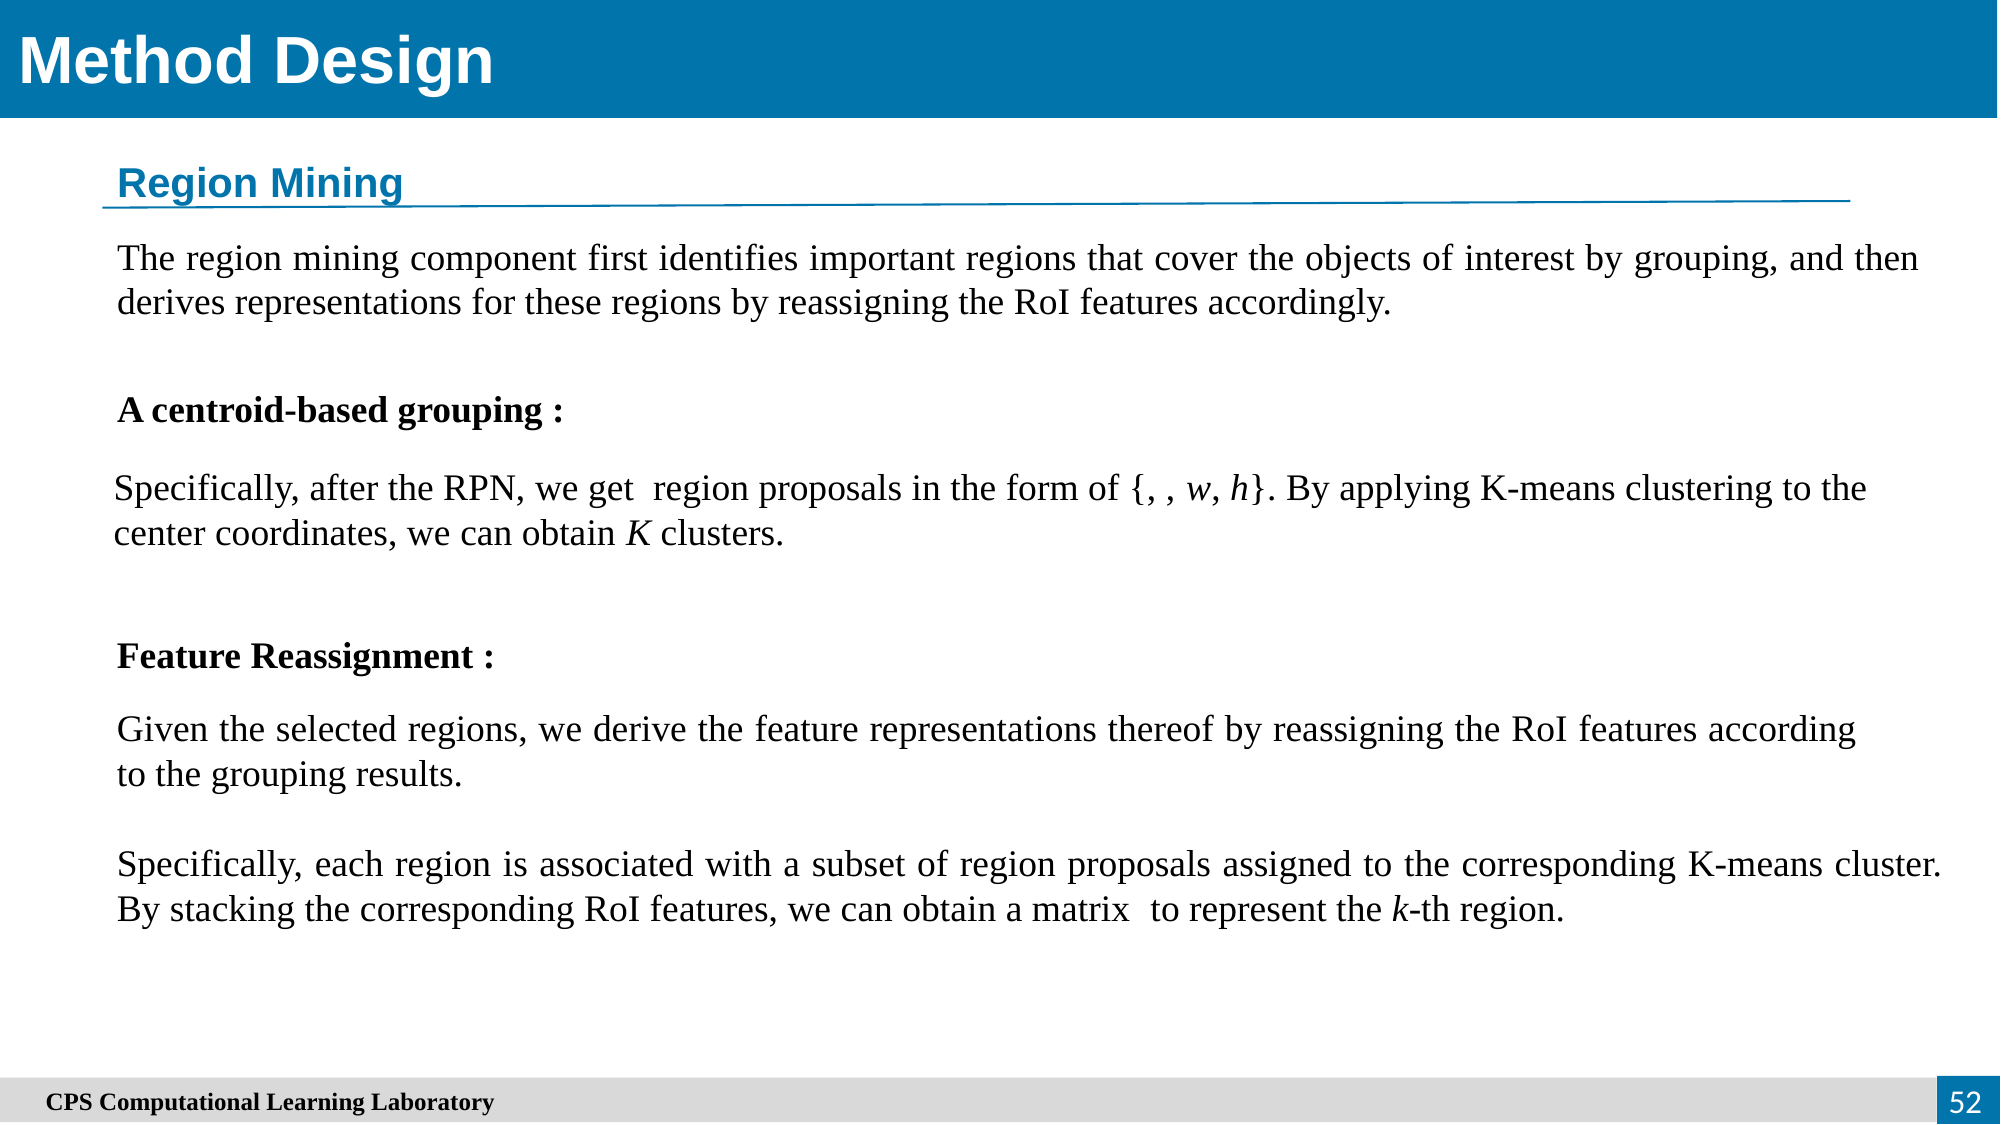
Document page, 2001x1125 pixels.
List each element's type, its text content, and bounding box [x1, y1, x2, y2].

text_box [0, 0, 1998, 119]
text_box 52 [1903, 1070, 1997, 1074]
text_box Method Design [3, 9, 1077, 104]
text_box A centroid-based grouping : [102, 377, 1116, 438]
text_box Given the selected regions, we derive the feature representations thereof by reassigning the RoI features according to the grouping results. [102, 696, 1874, 802]
text_box Feature Reassignment : [102, 623, 853, 684]
text_box Region Mining [102, 208, 853, 214]
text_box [102, 200, 1851, 208]
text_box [0, 1074, 2000, 1125]
text_box The region mining component first identifies important regions that cover the objects of interest by grouping, and then derives representations for these regions by reassigning the RoI features accordingly. [102, 225, 1937, 330]
text_box Region Mining [102, 148, 853, 200]
